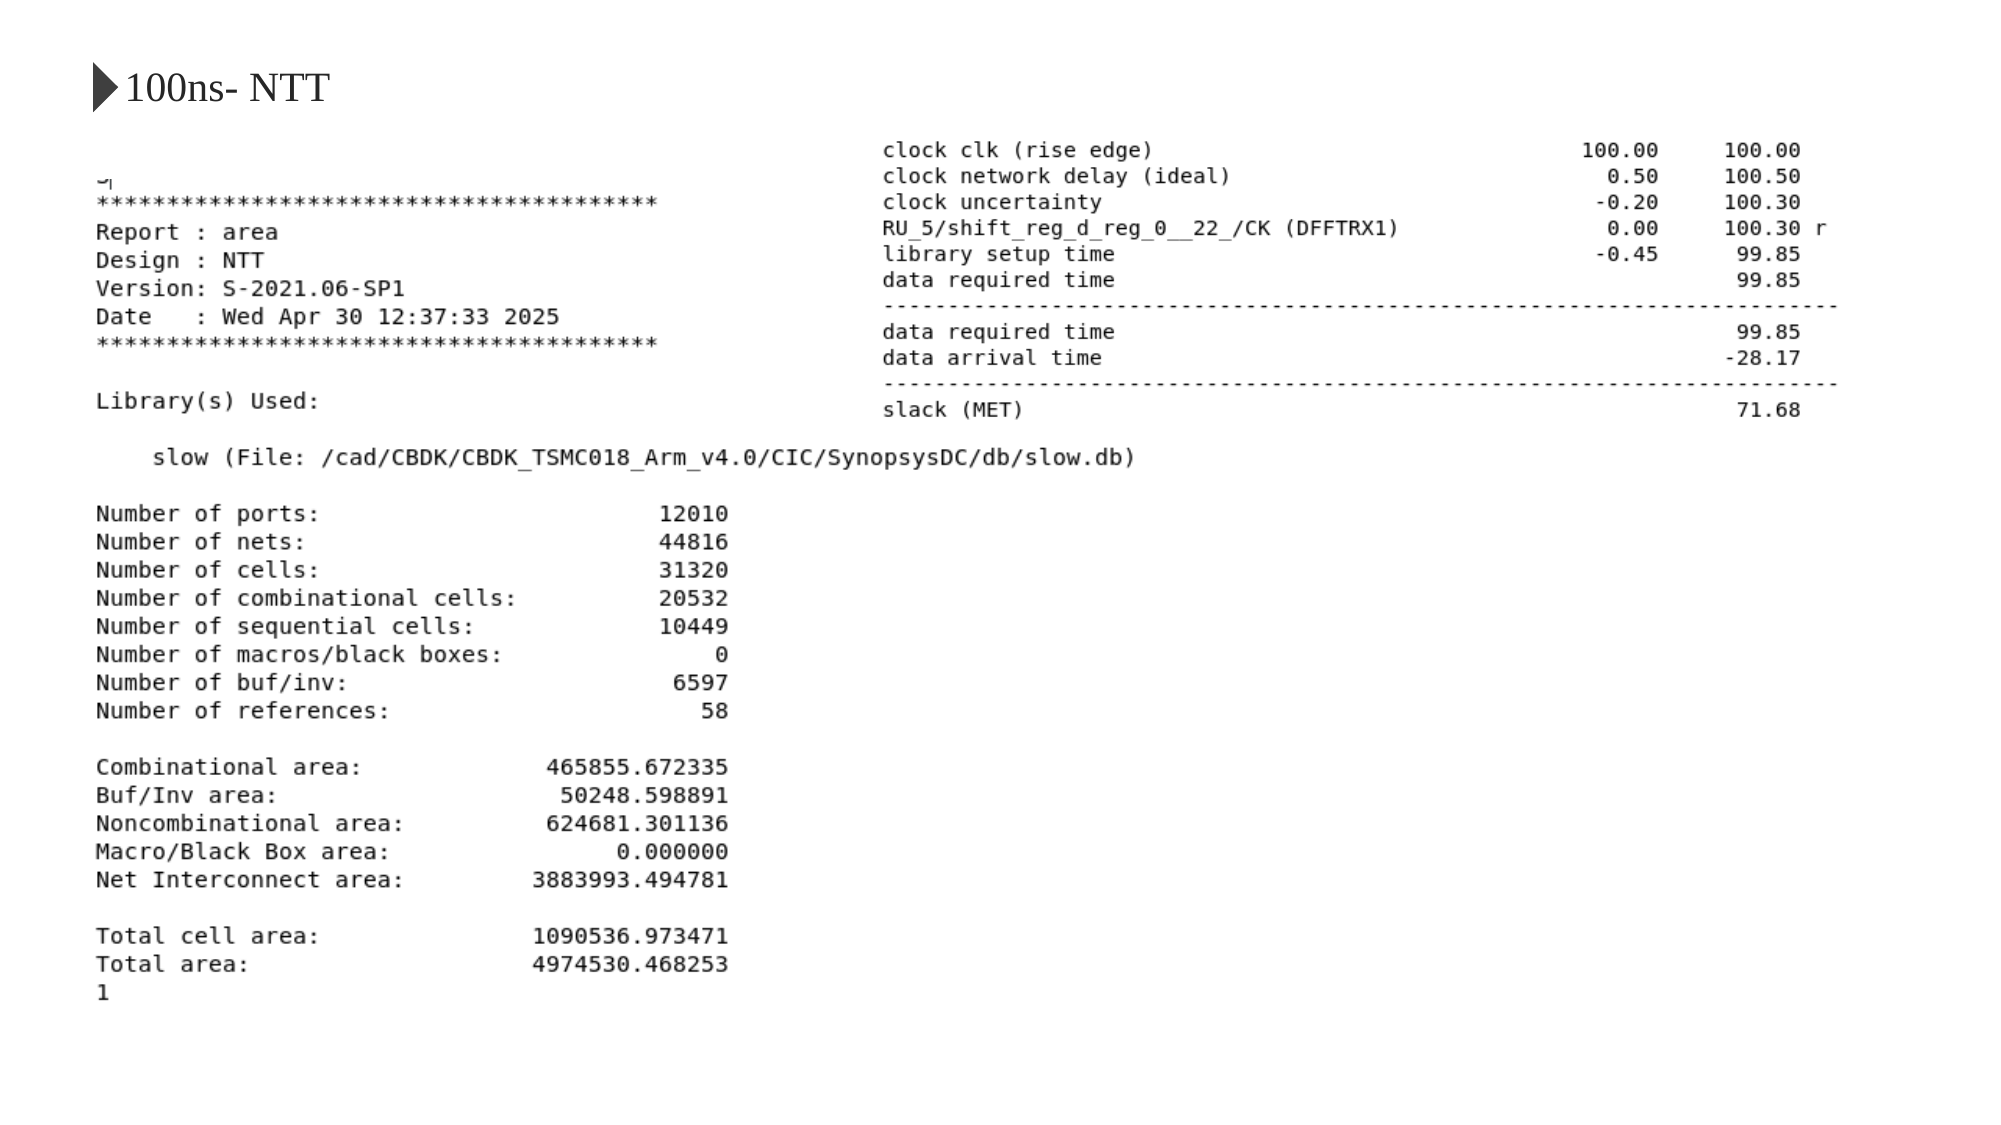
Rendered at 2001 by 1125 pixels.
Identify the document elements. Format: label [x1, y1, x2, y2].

picture [93, 117, 1869, 1019]
text_box [93, 52, 347, 118]
